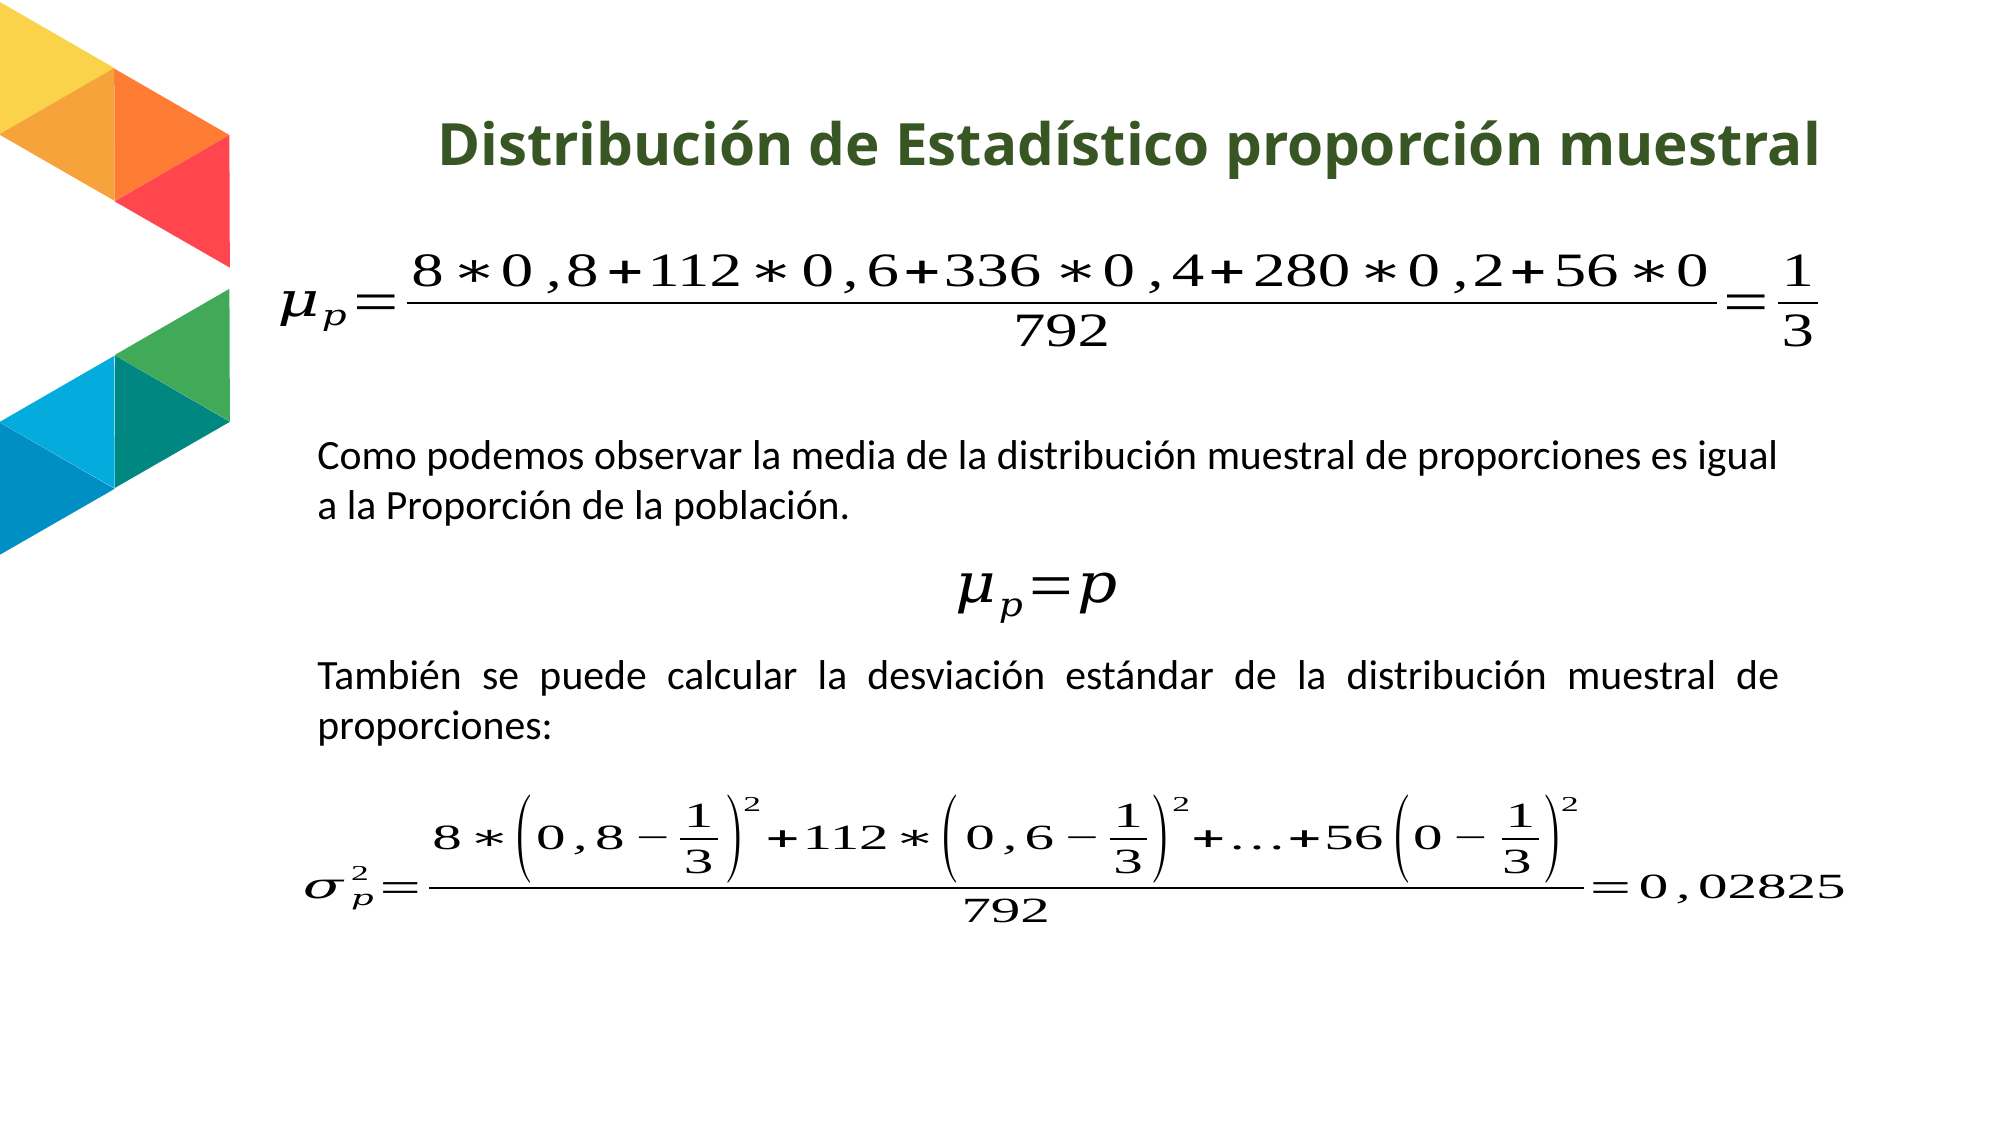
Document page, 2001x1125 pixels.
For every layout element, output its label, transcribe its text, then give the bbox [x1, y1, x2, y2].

text_box También se puede calcular la desviación estándar de la distribución muestral de proporciones: [302, 640, 1796, 756]
text_box Como podemos observar la media de la distribución muestral de proporciones es igual a la Proporción de la población. [302, 420, 1796, 535]
title Distribución de Estadístico proporción muestral [402, 108, 1836, 206]
